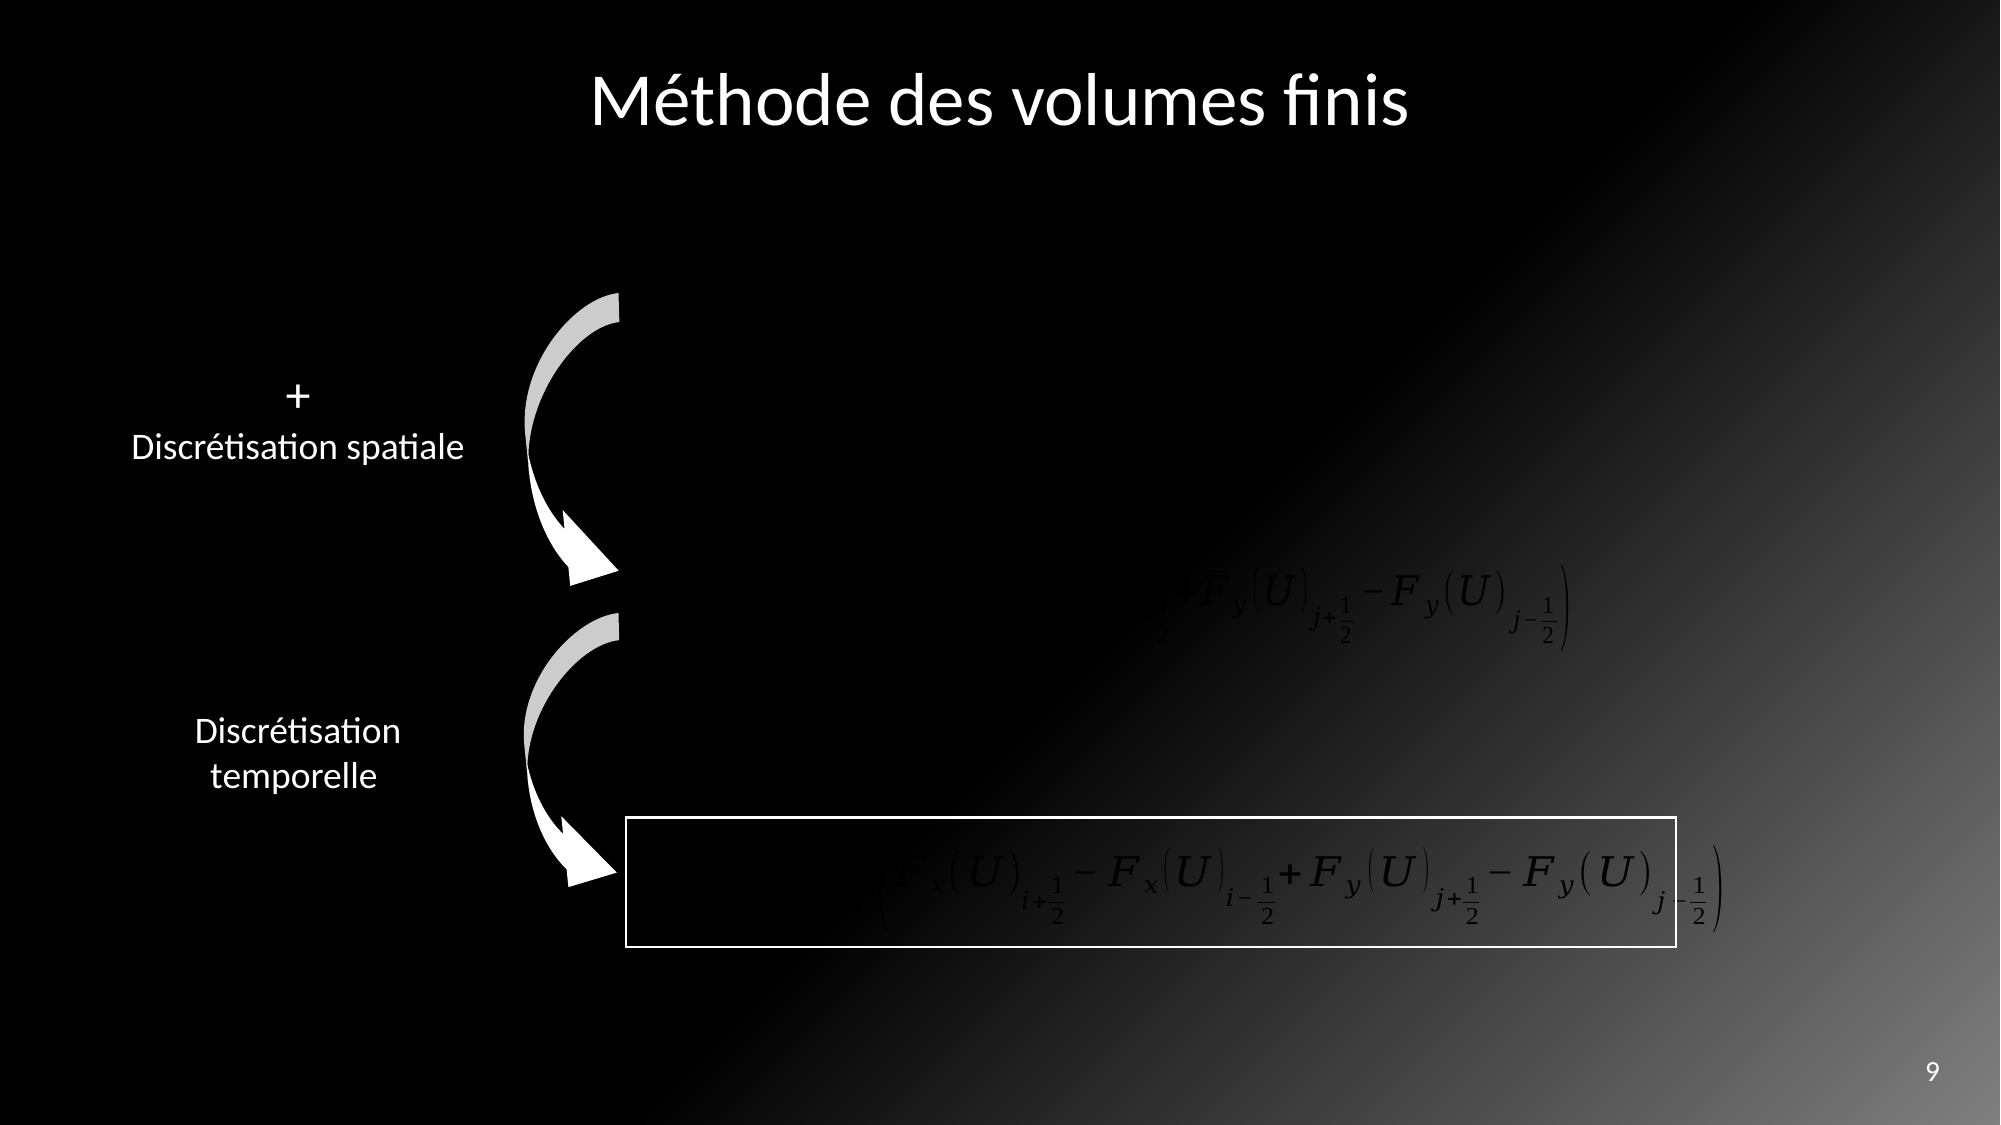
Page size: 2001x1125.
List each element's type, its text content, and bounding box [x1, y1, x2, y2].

text_box Méthode des volumes finis [0, 43, 2000, 148]
text_box [522, 613, 621, 889]
text_box Discrétisation temporelle [168, 698, 428, 804]
text_box [625, 816, 1677, 948]
text_box [523, 293, 621, 588]
slide_number 9 [1504, 1039, 1955, 1100]
